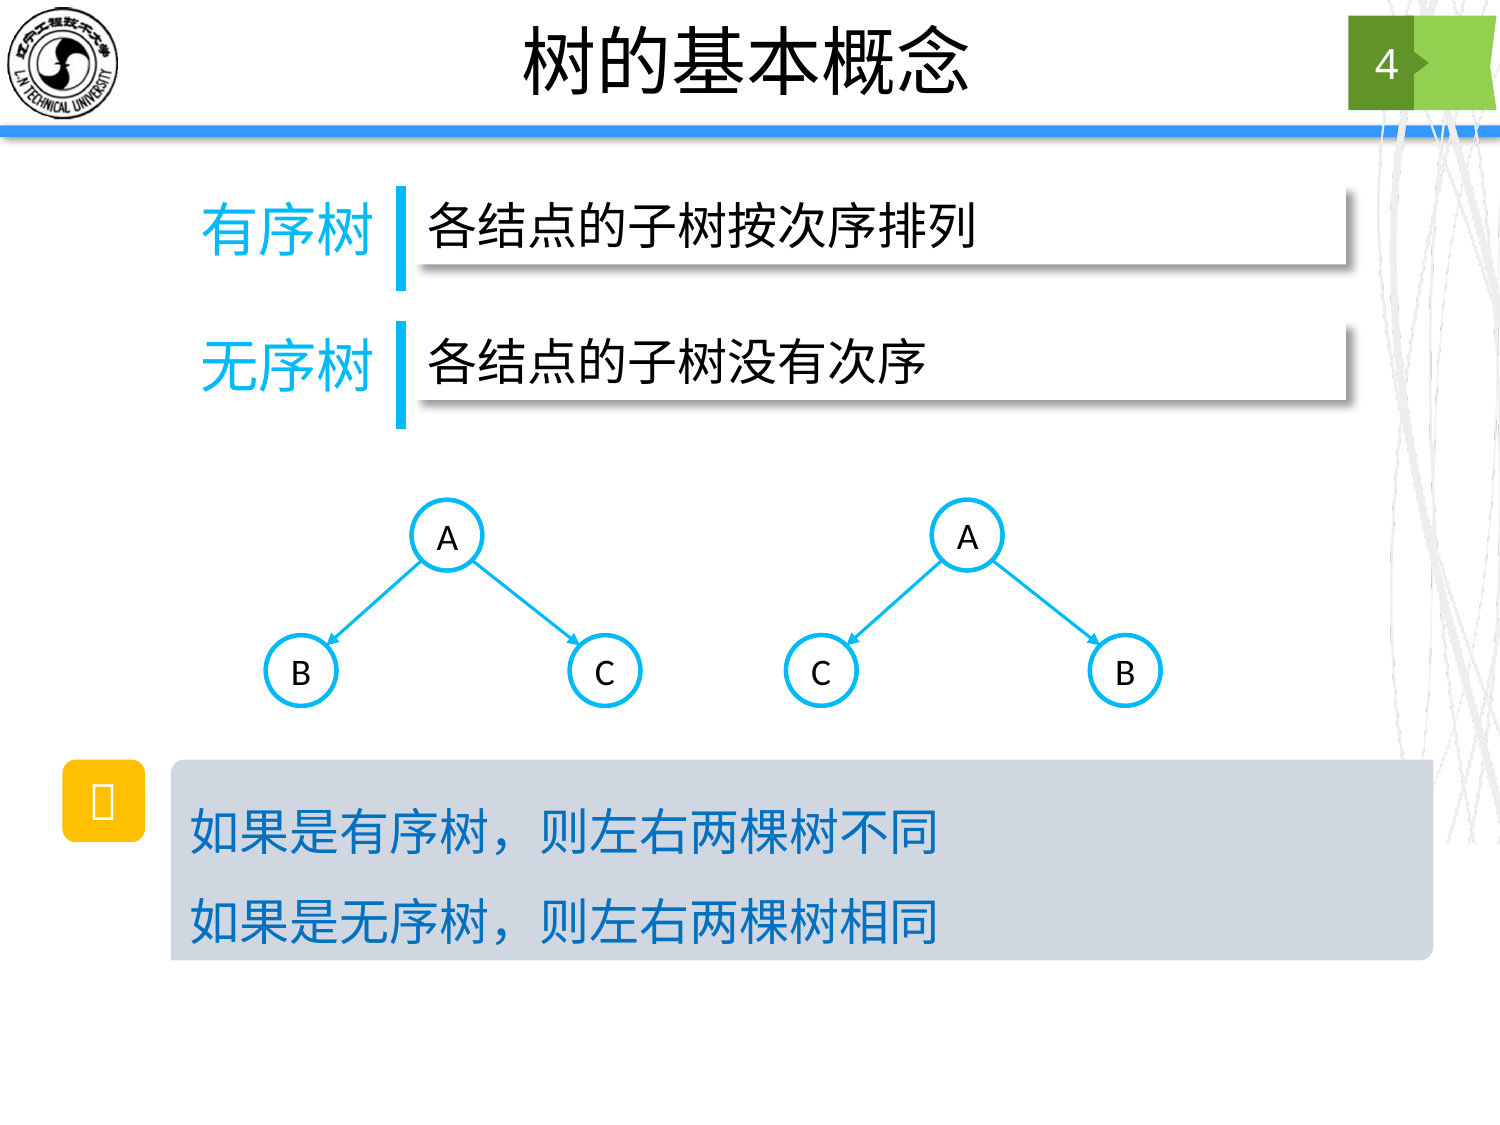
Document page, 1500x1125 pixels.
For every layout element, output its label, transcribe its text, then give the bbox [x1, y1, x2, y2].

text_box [88, 184, 1347, 291]
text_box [88, 319, 1347, 429]
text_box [265, 499, 1161, 707]
title 树的基本概念 [147, 1, 1346, 118]
picture [5, 7, 118, 120]
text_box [62, 759, 1434, 961]
list 4 [1340, 15, 1434, 111]
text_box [1377, 0, 1500, 844]
